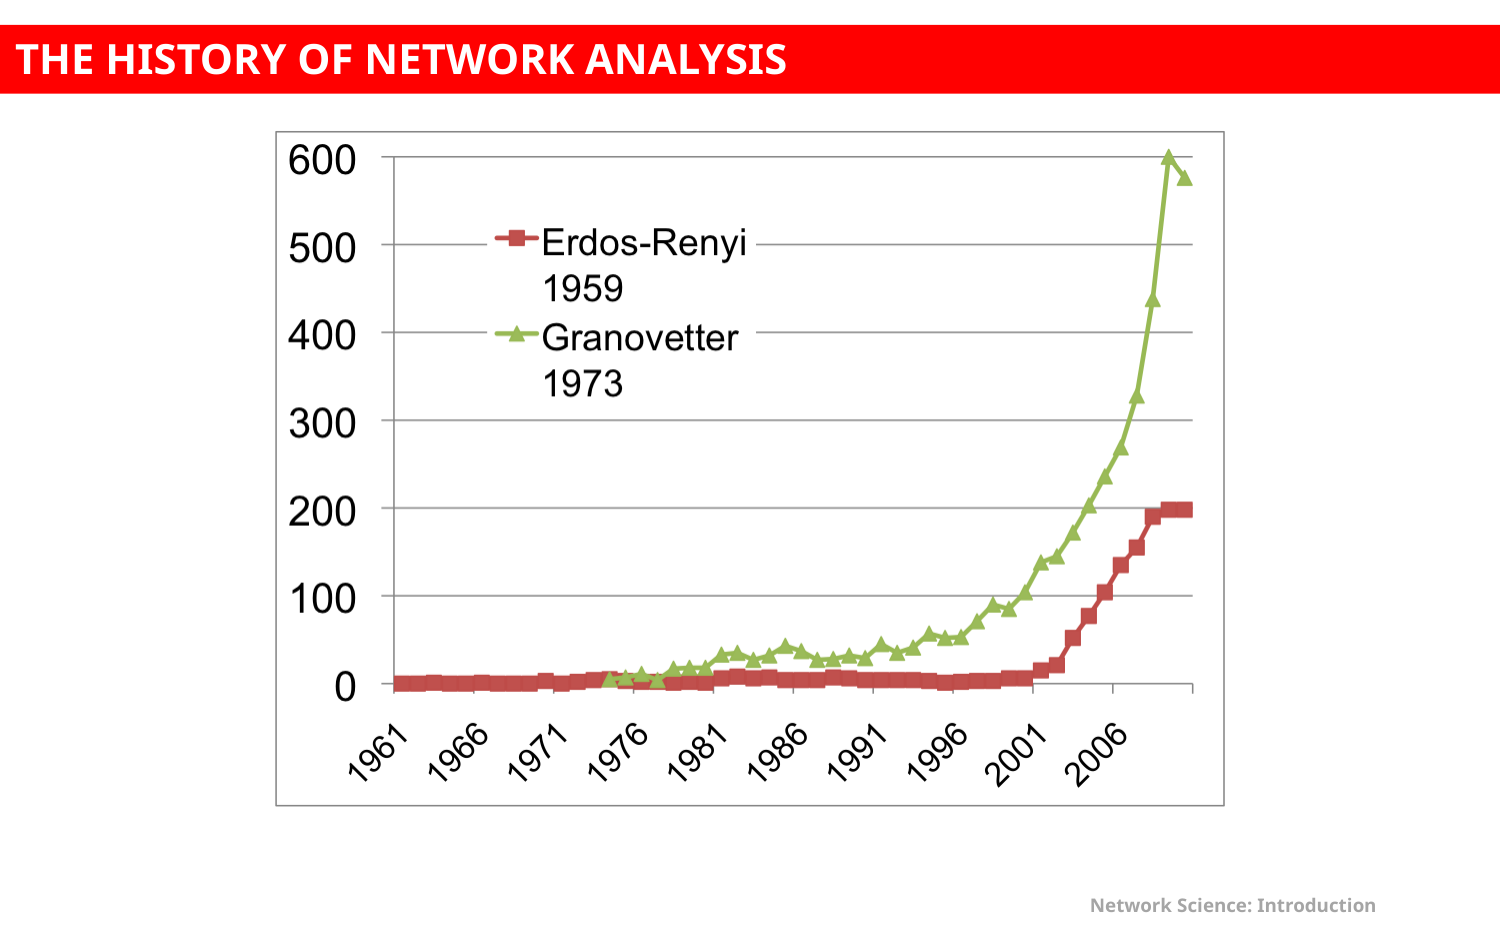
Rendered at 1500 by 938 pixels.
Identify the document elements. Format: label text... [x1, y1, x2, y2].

picture [273, 130, 1227, 807]
text_box Network Science: Introduction [1074, 885, 1500, 924]
text_box THE HISTORY OF NETWORK ANALYSIS [0, 24, 1500, 94]
